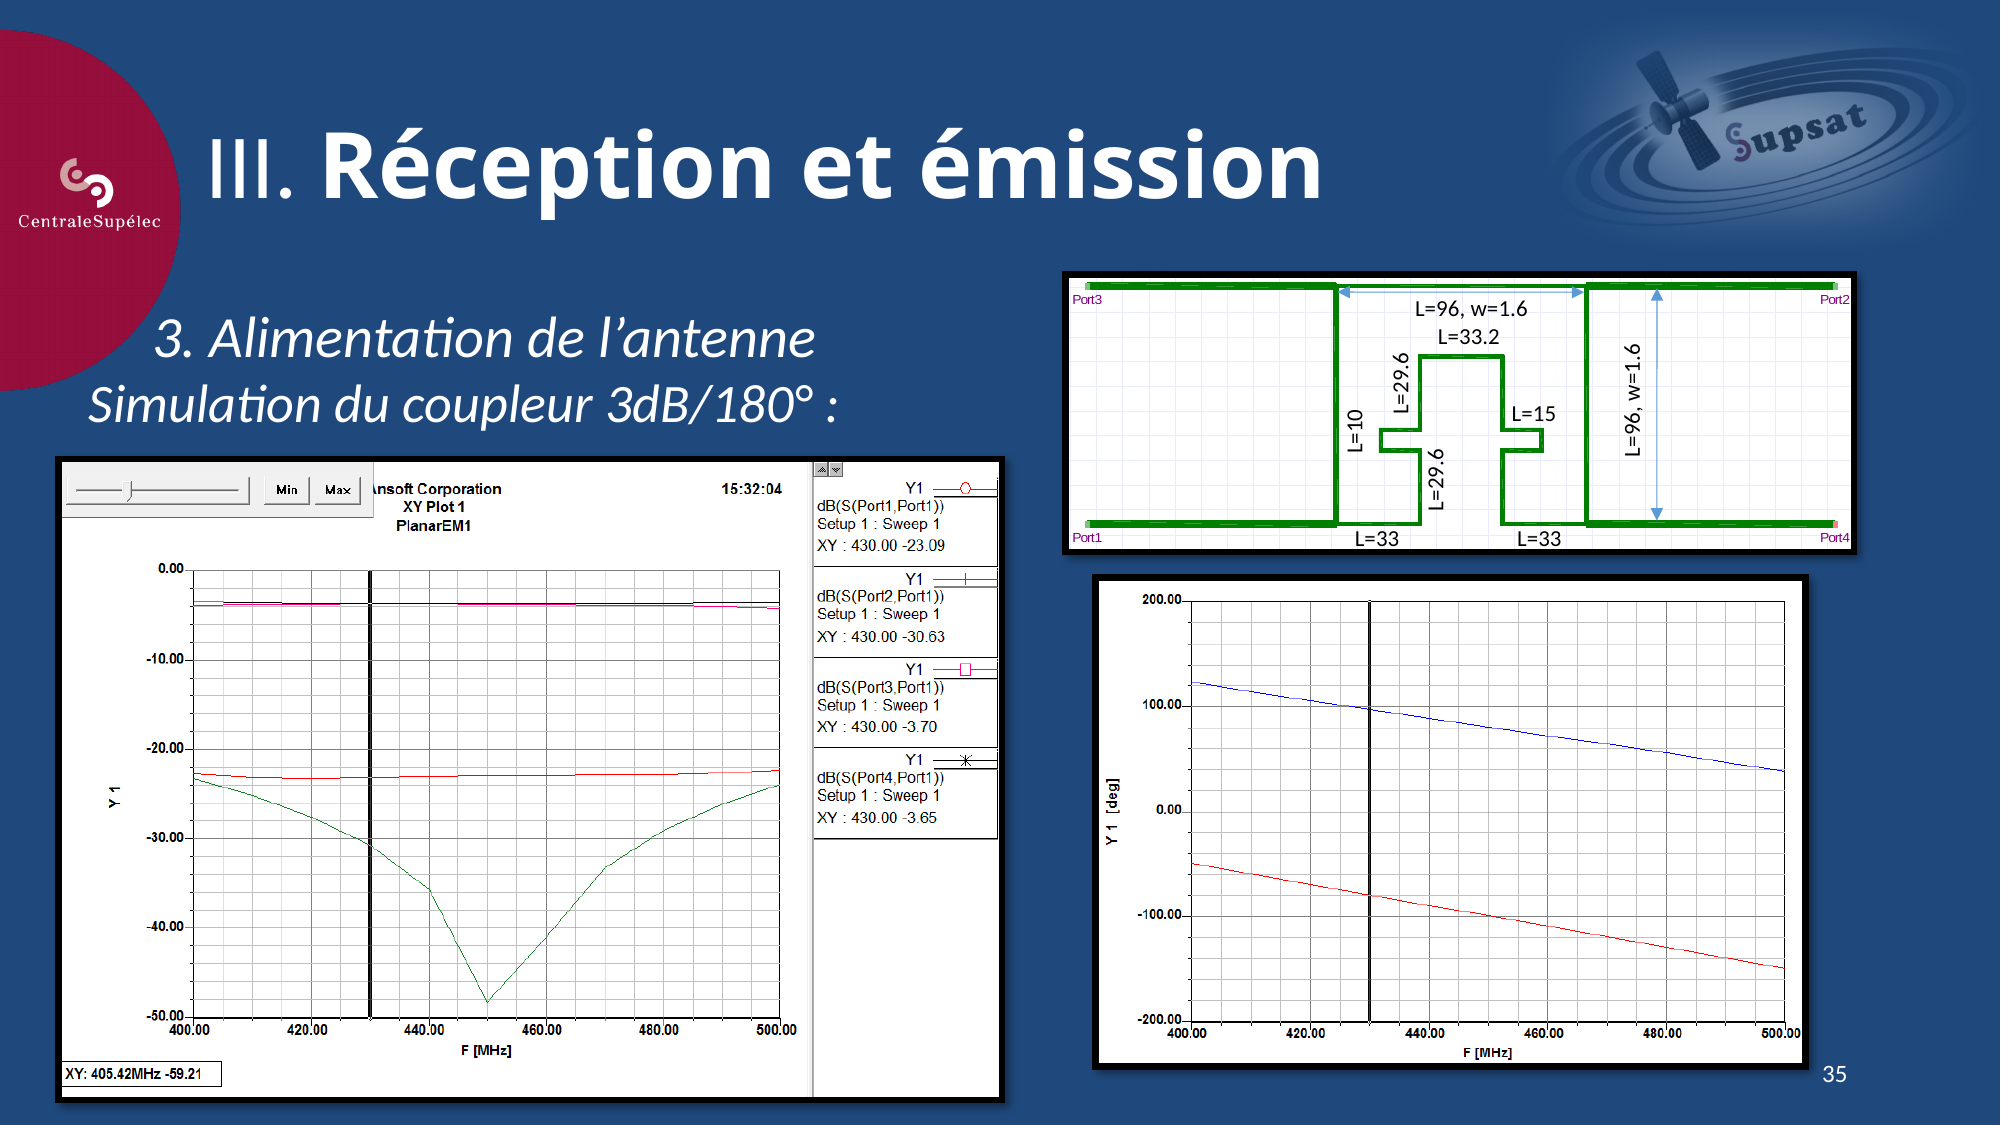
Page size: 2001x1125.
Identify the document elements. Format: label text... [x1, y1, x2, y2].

text_box 3. Alimentation de l’antenne [195, 299, 1061, 368]
picture [61, 461, 999, 1098]
picture [1098, 580, 1803, 1064]
picture [1525, 0, 2000, 264]
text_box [1068, 277, 1852, 549]
text_box Simulation du coupleur 3dB/180° : [73, 368, 1799, 729]
picture [0, 0, 191, 410]
text_box III. Réception et émission [195, 59, 1521, 278]
text_box 35 [1412, 1042, 1863, 1103]
